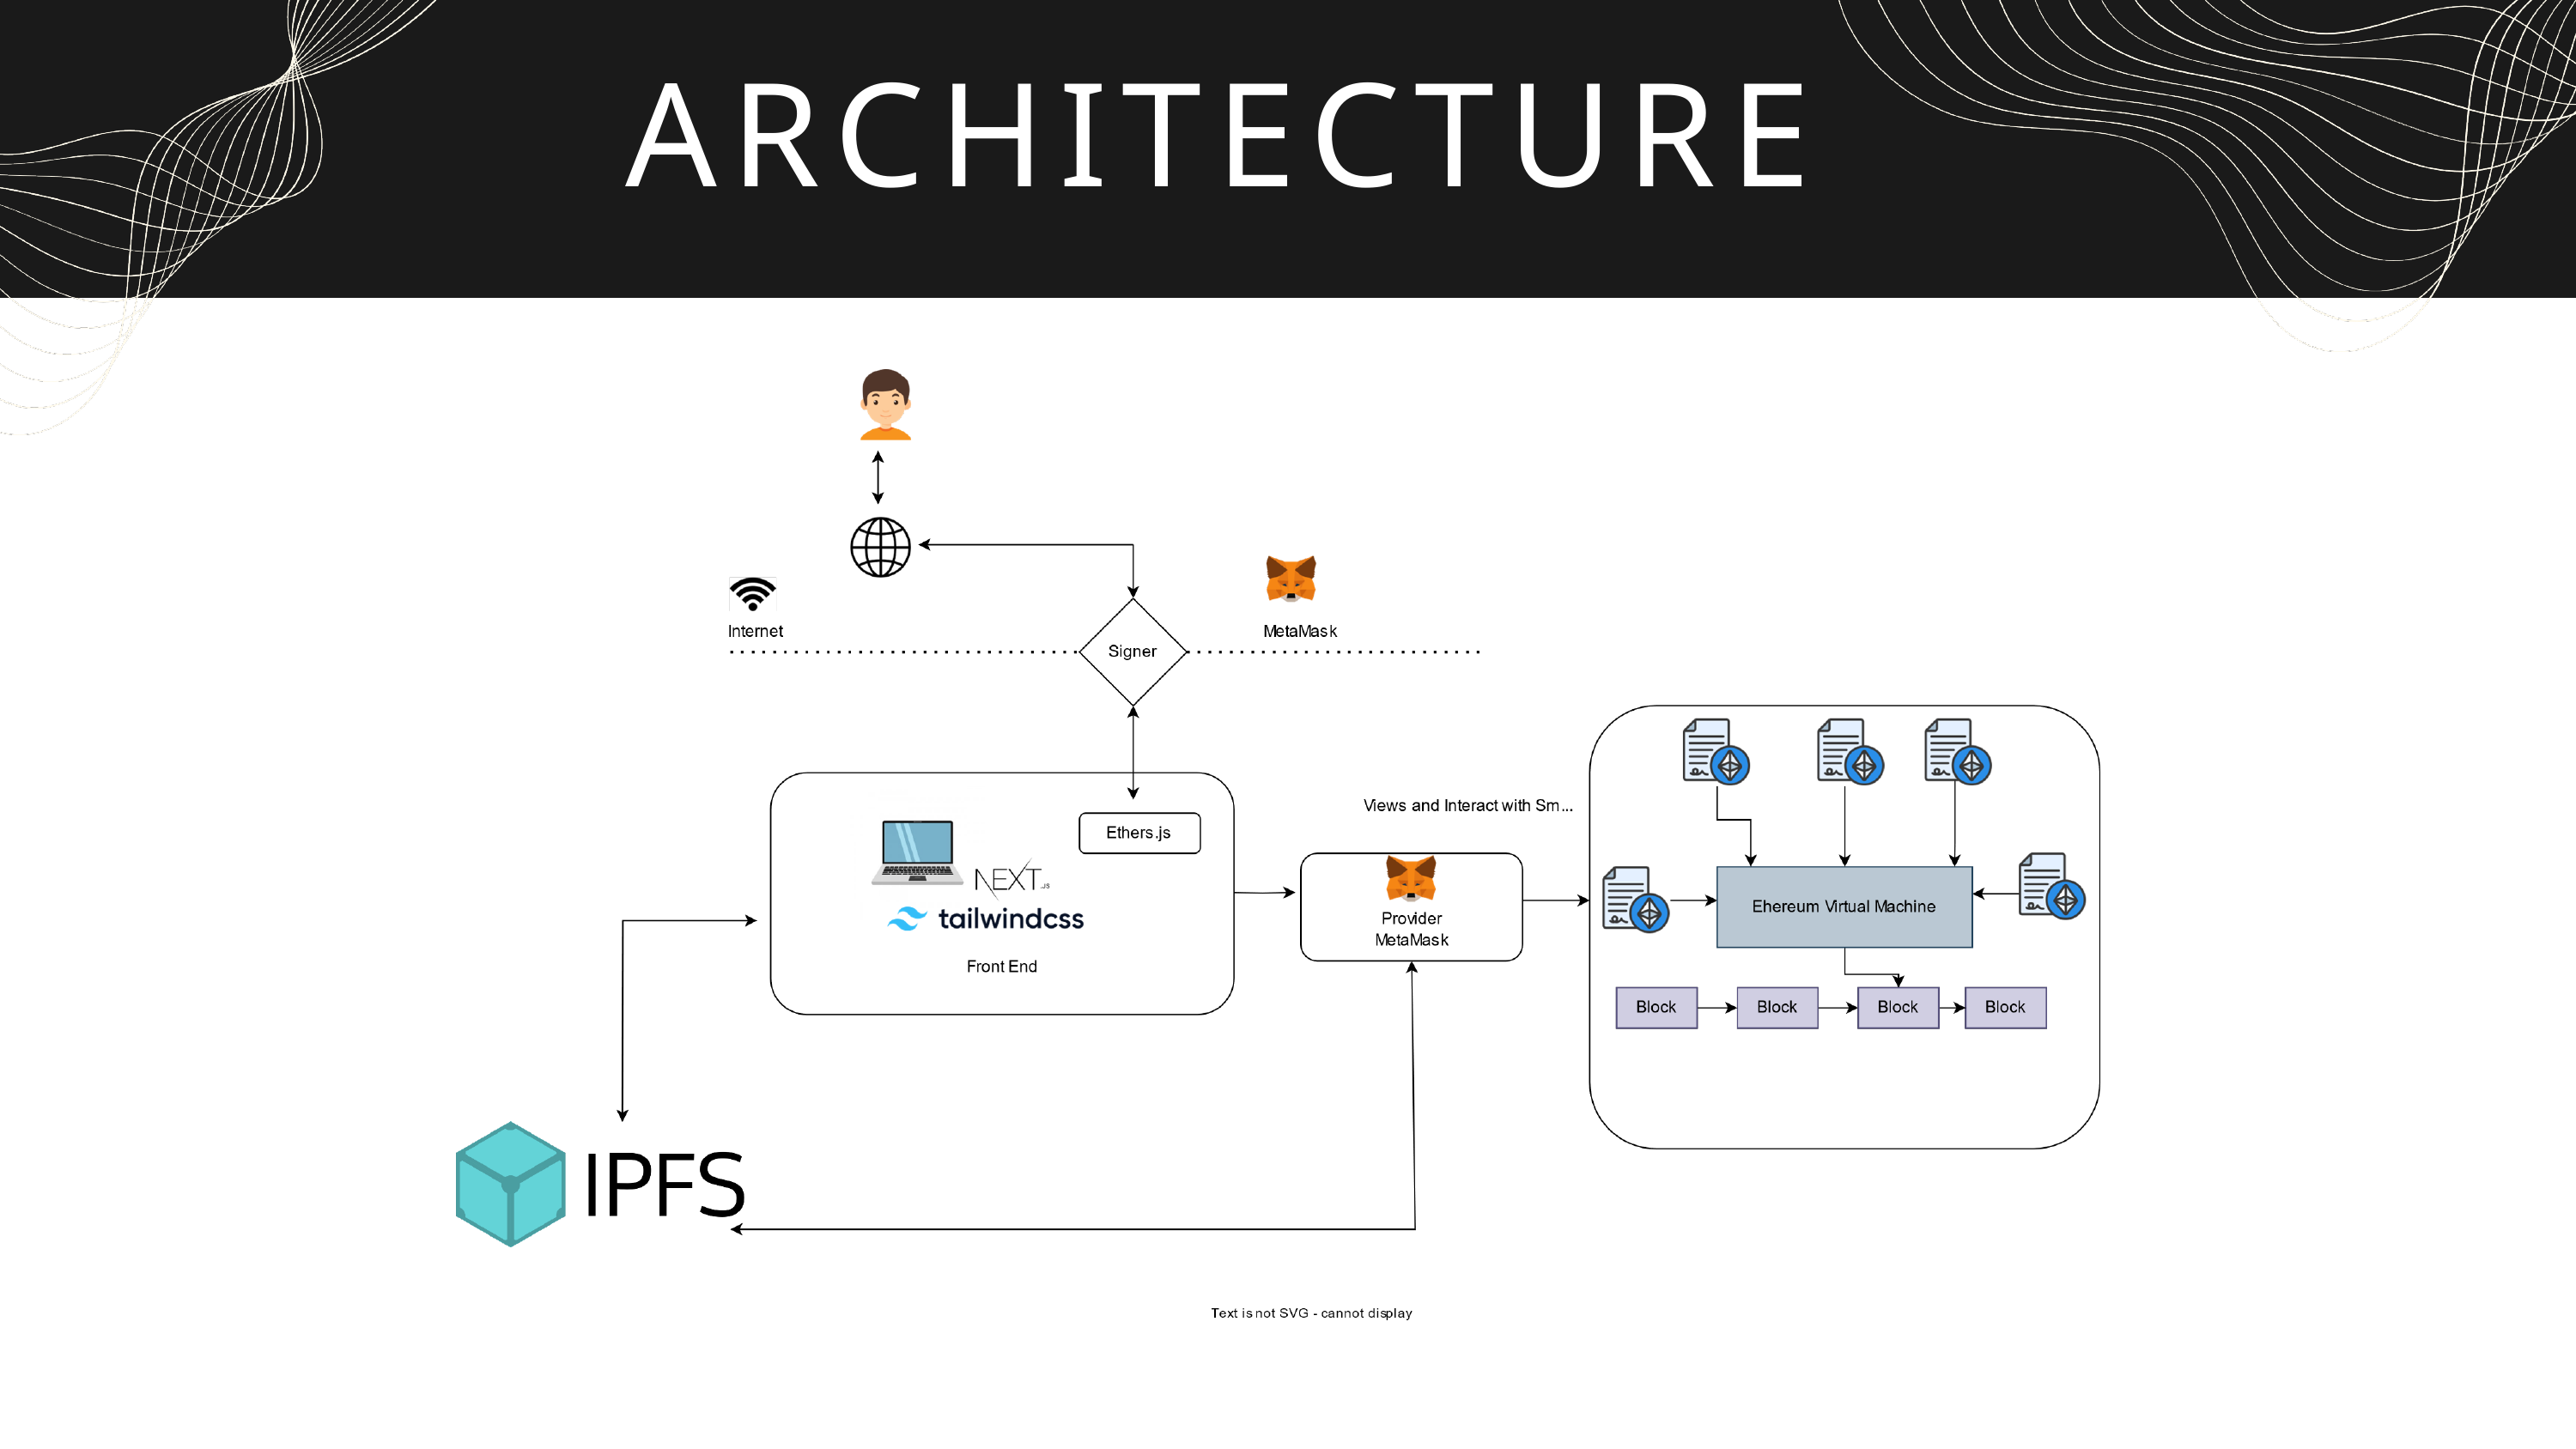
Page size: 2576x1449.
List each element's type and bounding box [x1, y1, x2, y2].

text_box [0, 306, 518, 435]
text_box [1832, 307, 2576, 352]
picture [447, 369, 2100, 1325]
text_box [0, 0, 2576, 299]
